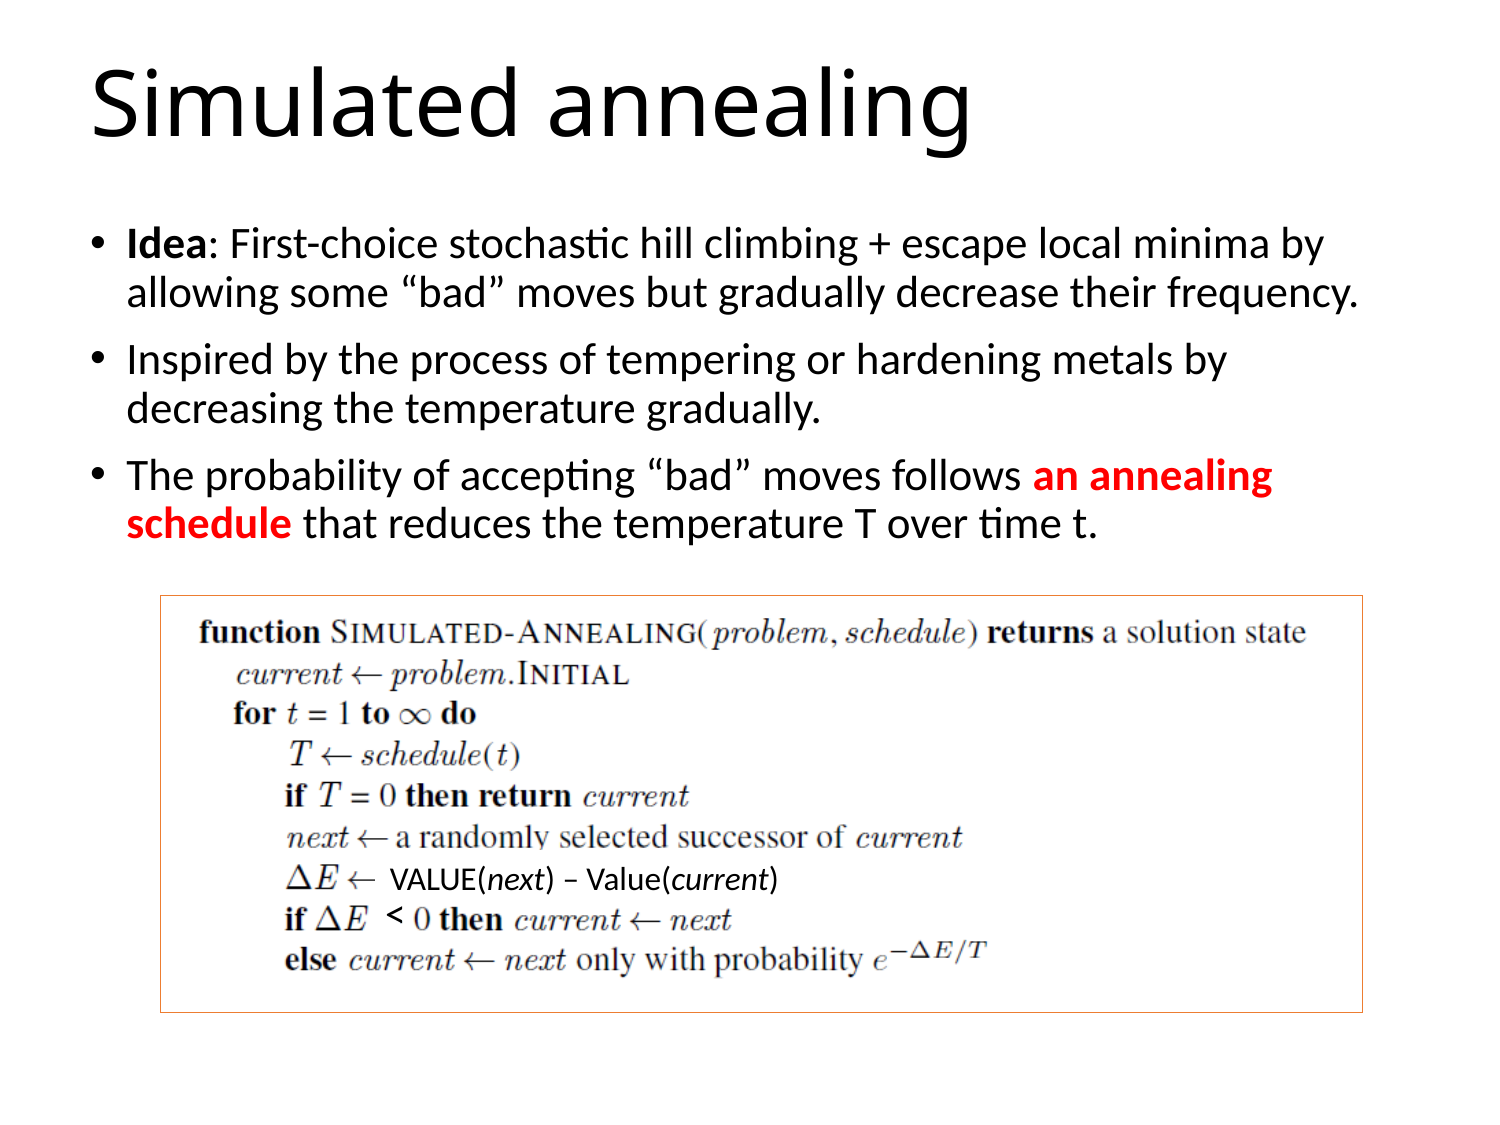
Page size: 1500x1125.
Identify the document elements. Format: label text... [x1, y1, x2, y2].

list Idea: First-choice stochastic hill climbing + escape local minima by allowing some “bad” moves but gradually decrease their frequency. Inspired by the process of tempering or hardening metals by decreasing the temperature gradually. The probability of accepting “bad” moves follows an annealing schedule that reduces the temperature T over time t. [75, 212, 1425, 563]
title Simulated annealing [75, 12, 1425, 200]
picture [160, 595, 1363, 1013]
